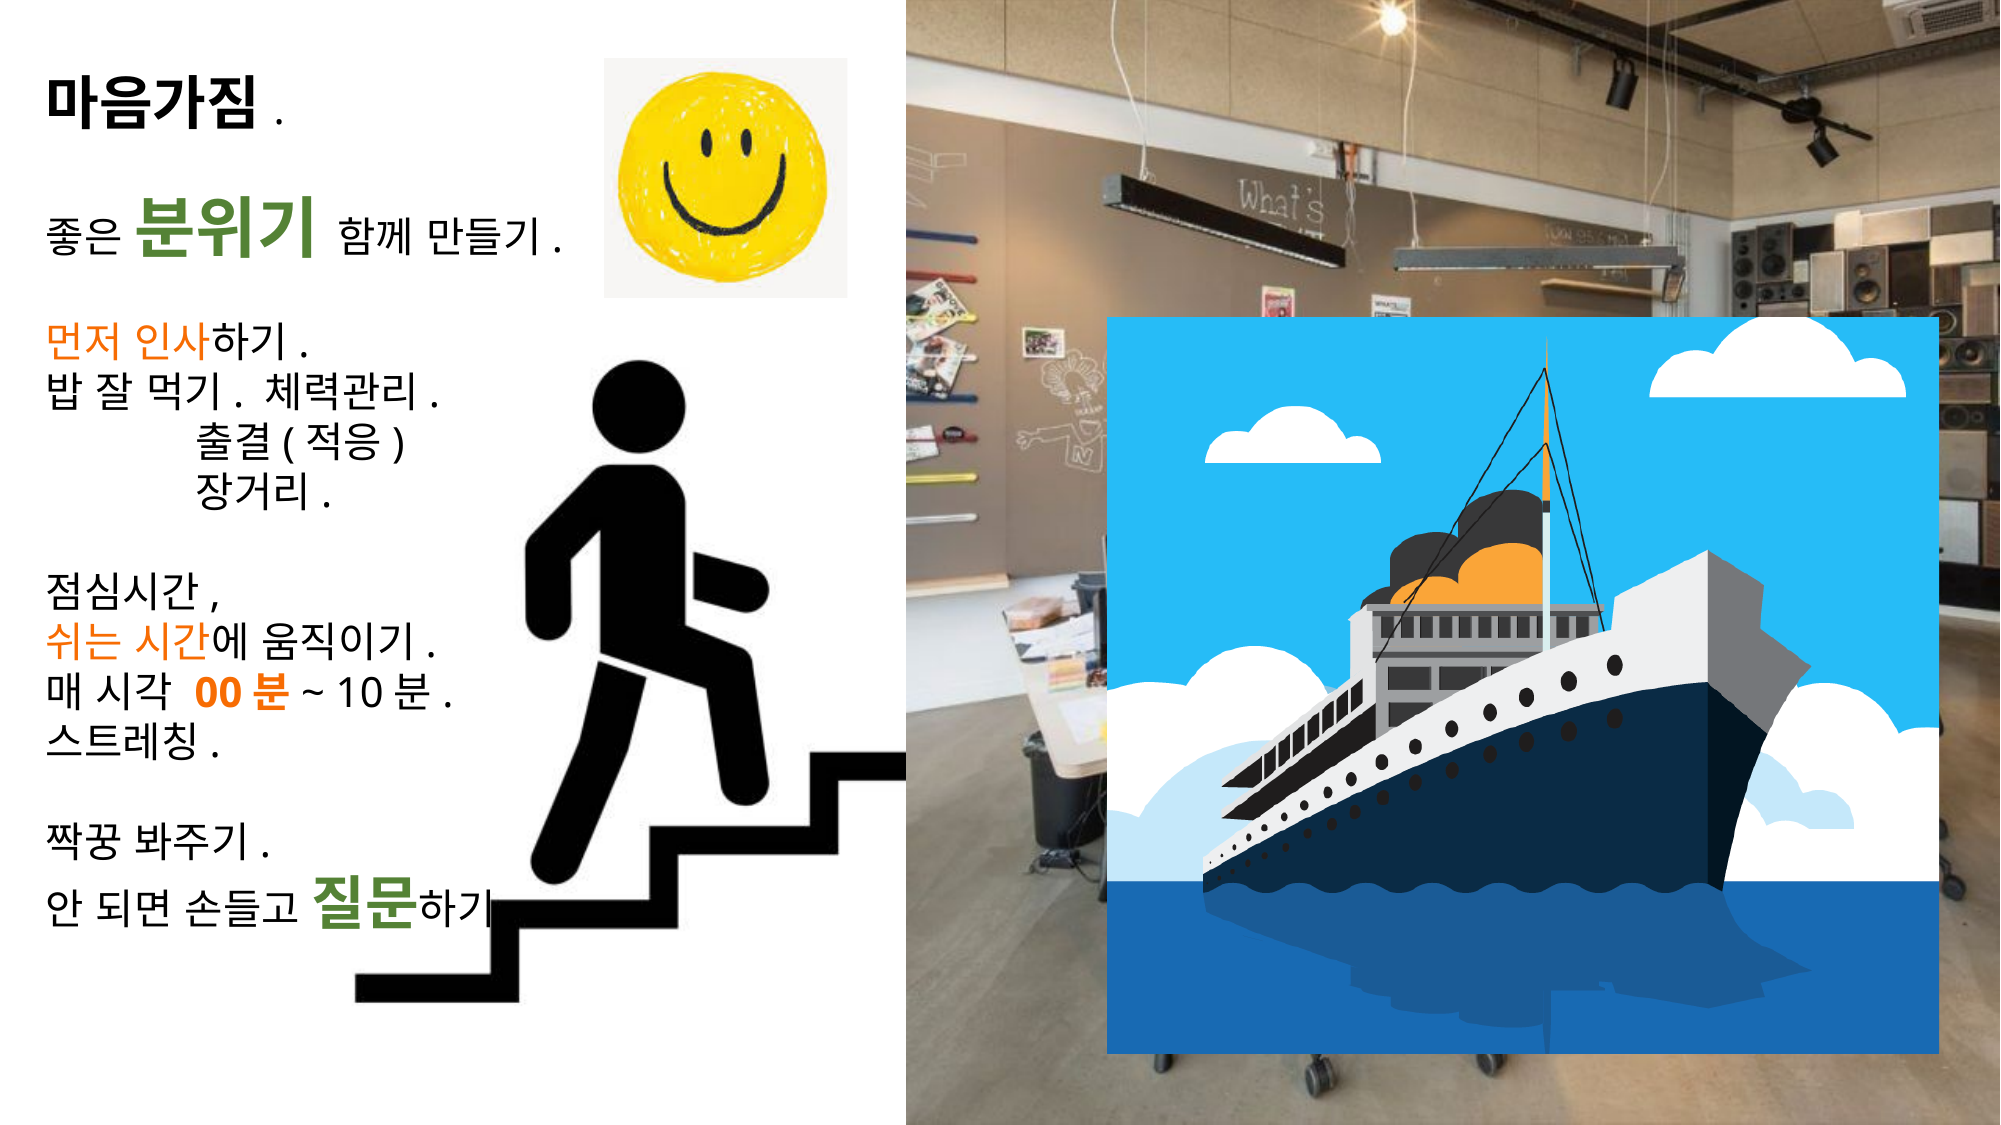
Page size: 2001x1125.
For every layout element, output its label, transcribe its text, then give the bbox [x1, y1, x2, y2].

text_box 마음가짐. 좋은 분위기 함께 만들기. 먼저 인사하기. 밥 잘 먹기. 체력관리. 출결(적응) 장거리. 점심시간, 쉬는 시간에 움직이기. 매 시각 00분~ 10분. 스트레칭. 짝꿍 봐주기. 안 되면 손들고 질문하기. [30, 58, 578, 994]
picture [177, 0, 2000, 1125]
